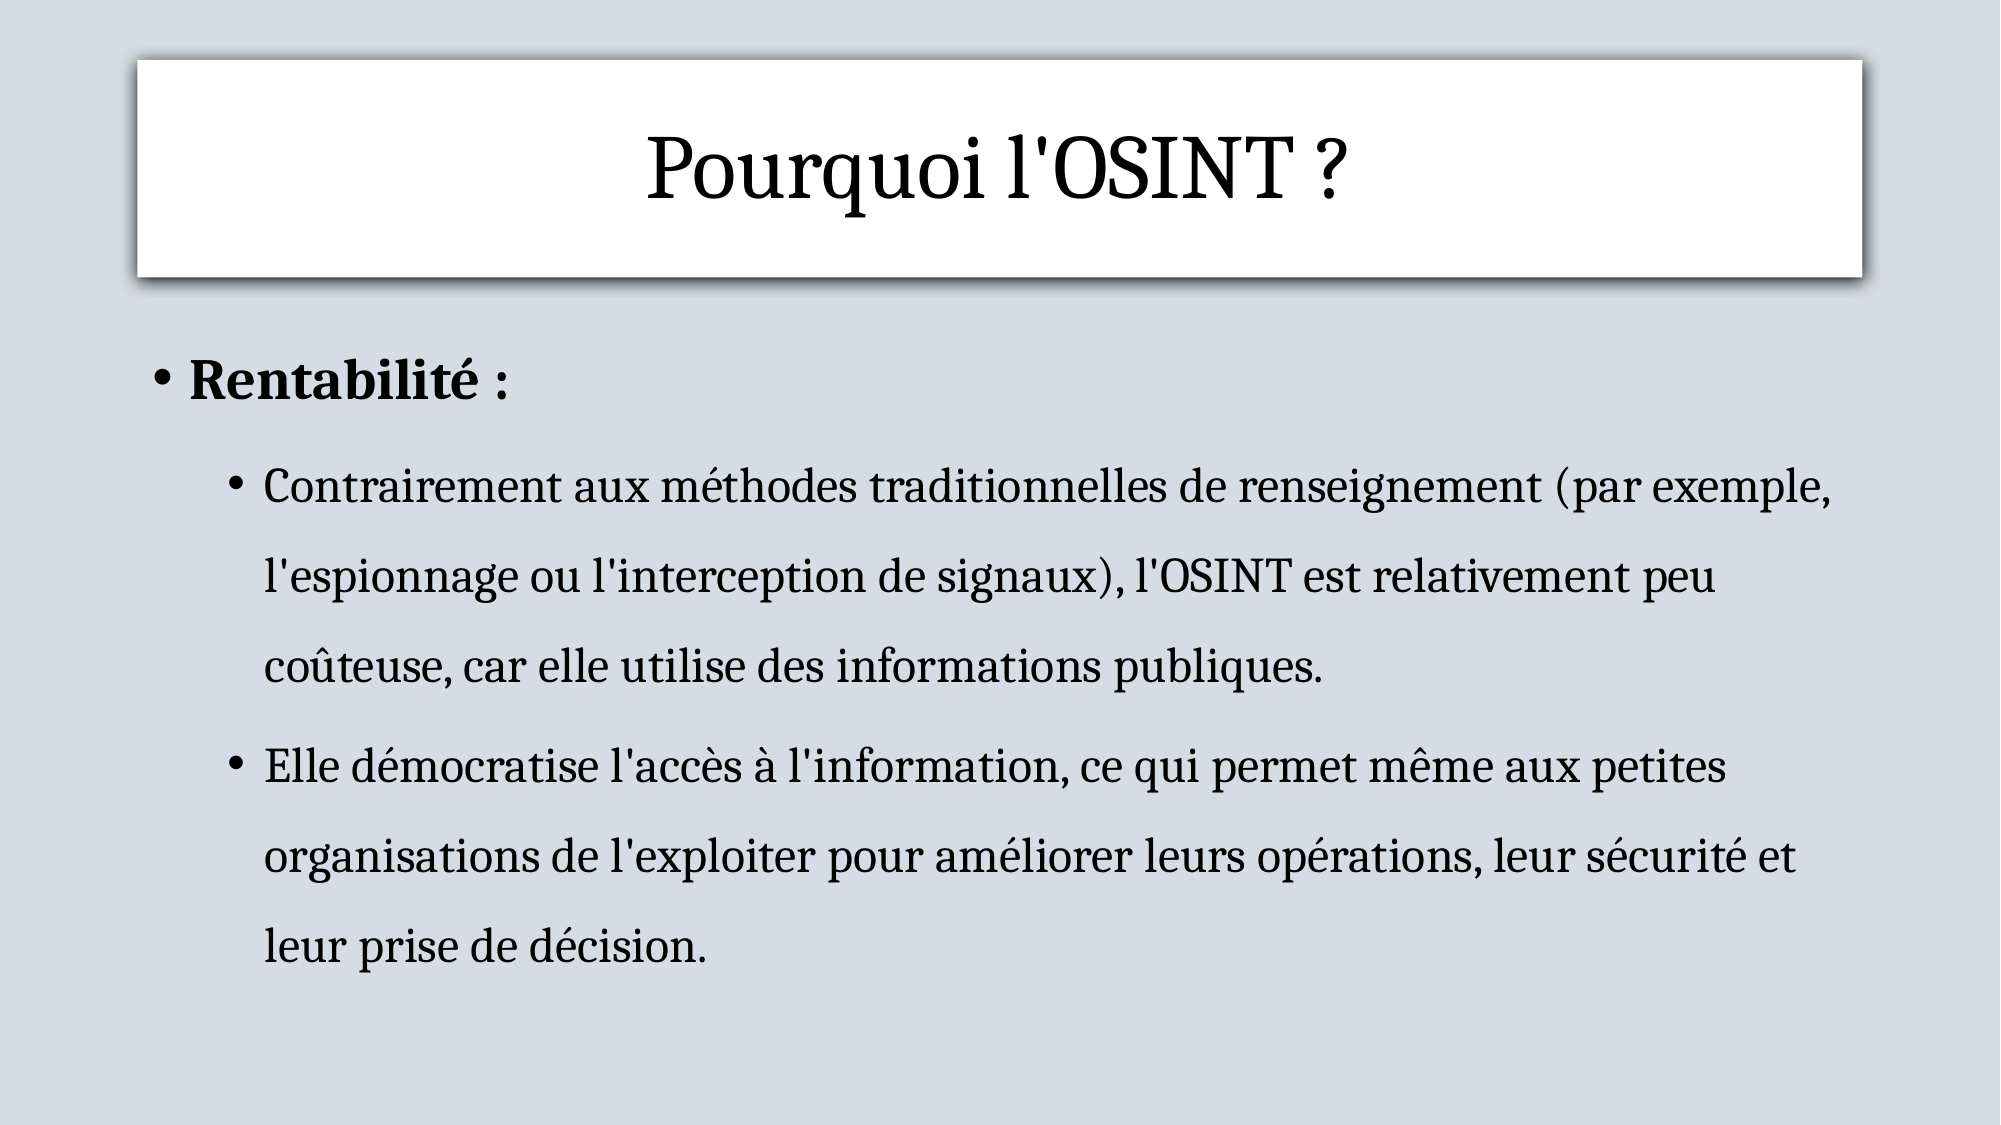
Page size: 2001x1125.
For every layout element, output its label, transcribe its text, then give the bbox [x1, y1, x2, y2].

title Pourquoi l'OSINT ? [137, 59, 1863, 278]
list Rentabilité : Contrairement aux méthodes traditionnelles de renseignement (par exemple, l'espionnage ou l'interception de signaux), l'OSINT est relativement peu coûteuse, car elle utilise des informations publiques. Elle démocratise l'accès à l'information, ce qui permet même aux petites organisations de l'exploiter pour améliorer leurs opérations, leur sécurité et leur prise de décision. [137, 299, 1863, 1097]
